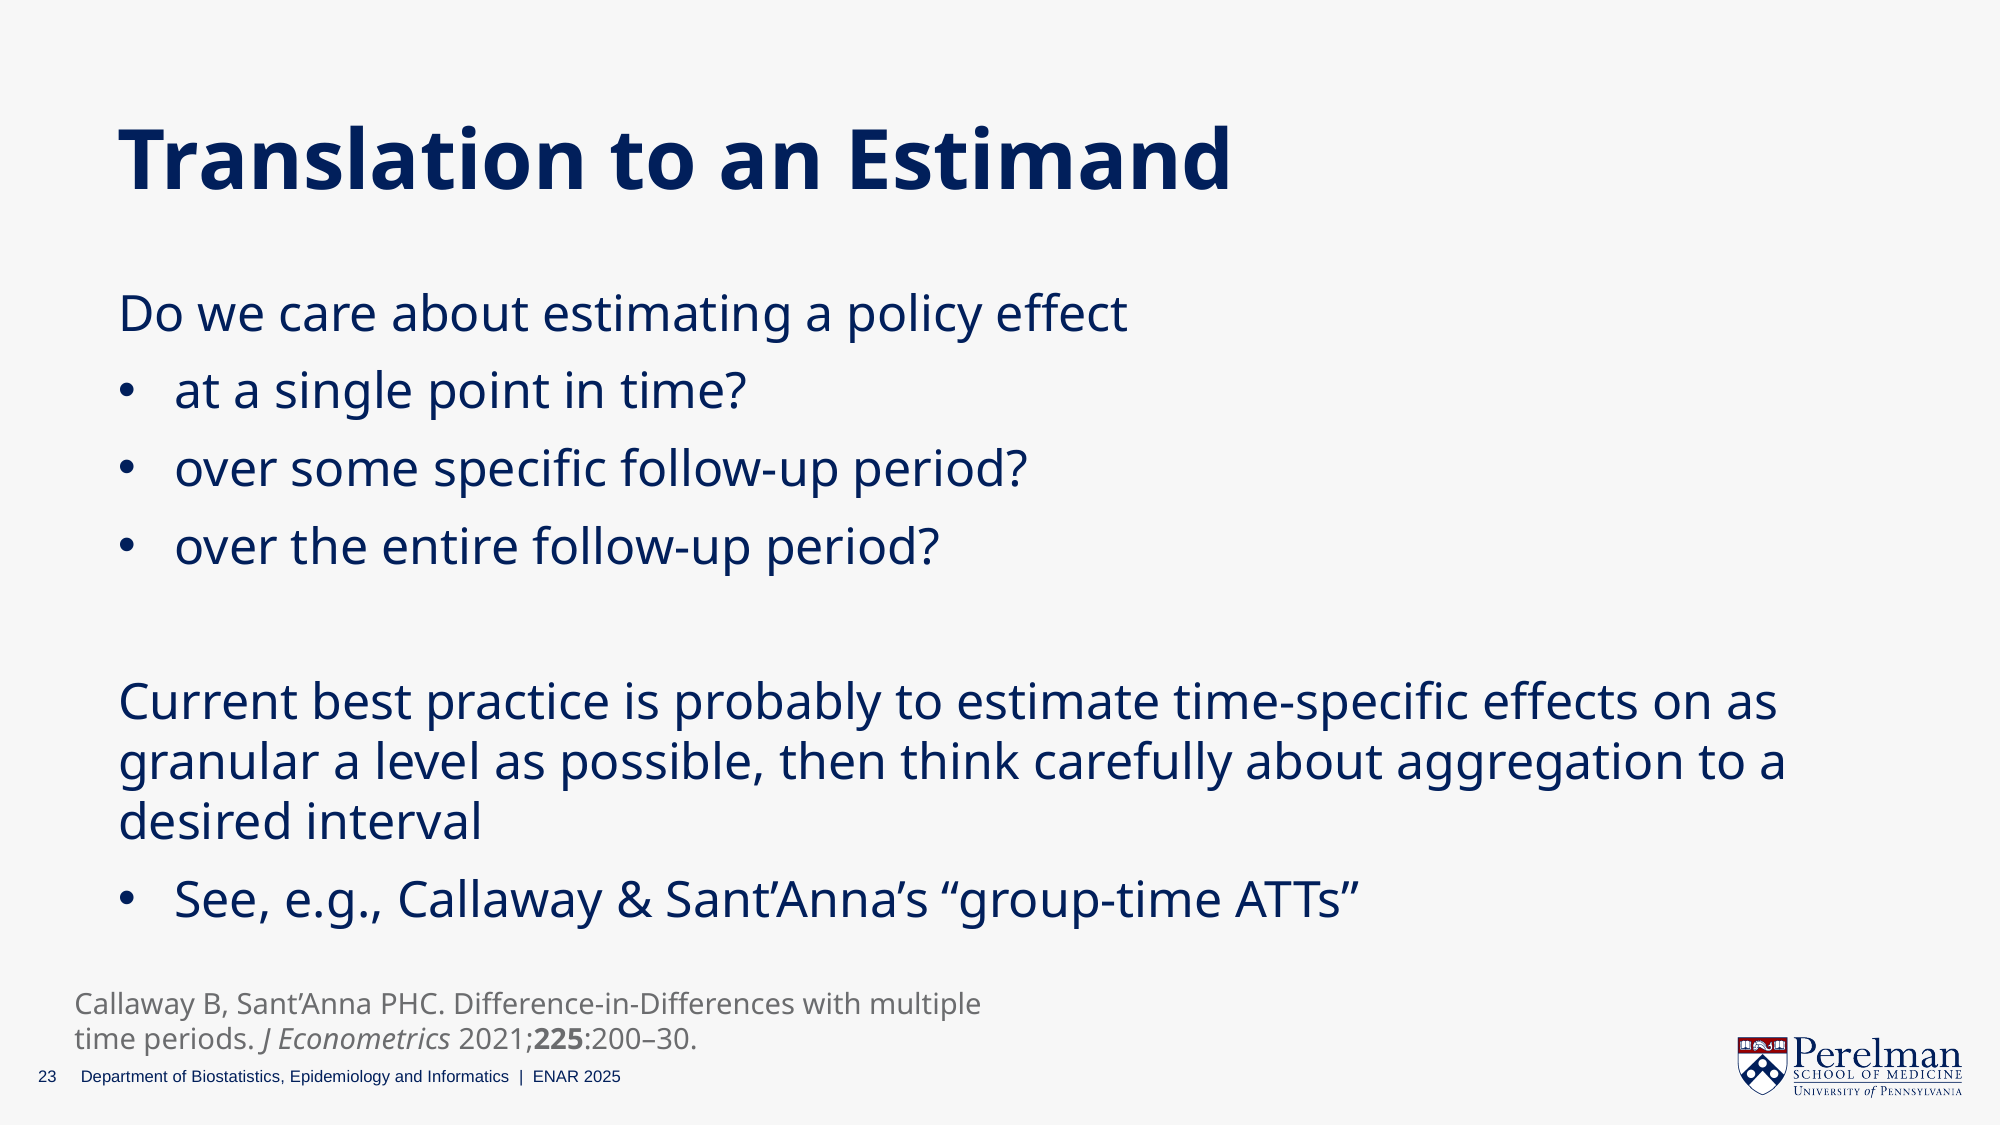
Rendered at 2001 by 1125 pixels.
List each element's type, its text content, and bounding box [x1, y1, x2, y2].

slide_number 23 [38, 1056, 81, 1087]
text_box Callaway B, Sant’Anna PHC. Difference-in-Differences with multiple time periods. J Econometrics 2021;225:200–30. [59, 978, 1061, 1063]
picture [1454, 1007, 2001, 1125]
list Do we care about estimating a policy effect at a single point in time? over some specific follow-up period? over the entire follow-up period? Current best practice is probably to estimate time-specific effects on as granular a level as possible, then think carefully about aggregation to a desired interval See, e.g., Callaway & Sant’Anna’s “group-time ATTs” [118, 281, 1882, 1007]
title Translation to an Estimand [117, 118, 1882, 267]
